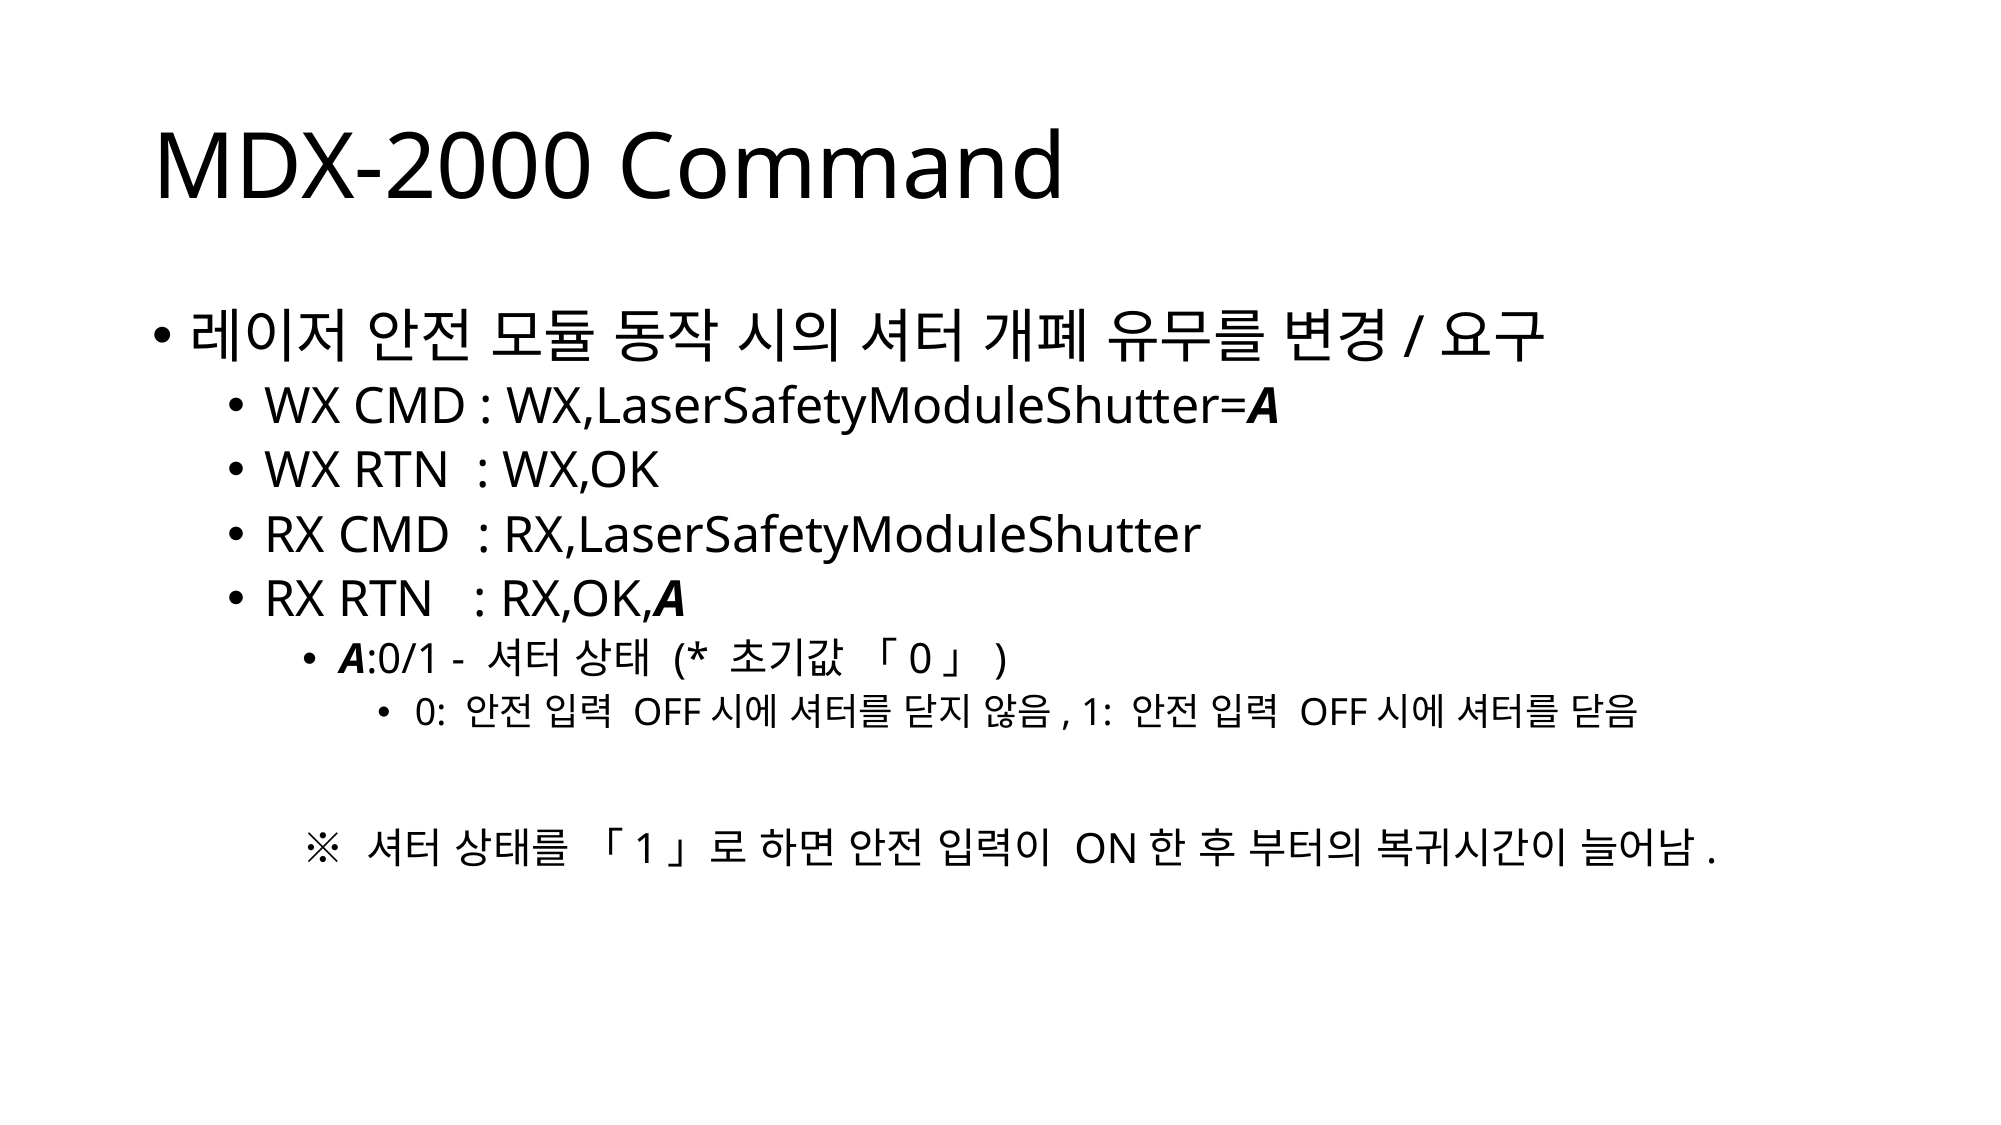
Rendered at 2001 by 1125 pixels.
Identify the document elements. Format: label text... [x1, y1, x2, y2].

title MDX-2000 Command [137, 59, 1863, 278]
list 레이저 안전 모듈 동작 시의 셔터 개폐 유무를 변경/요구 WX CMD : WX,LaserSafetyModuleShutter=A WX RTN : WX,OK RX CMD : RX,LaserSafetyModuleShutter RX RTN : RX,OK,A A:0/1 - 셔터 상태 (* 초기값 「0」) 0: 안전 입력 OFF시에 셔터를 닫지 않음, 1: 안전 입력 OFF시에 셔터를 닫음 ※ 셔터 상태를 「1」로 하면 안전 입력이 ON한 후 부터의 복귀시간이 늘어남. [137, 299, 1863, 1014]
